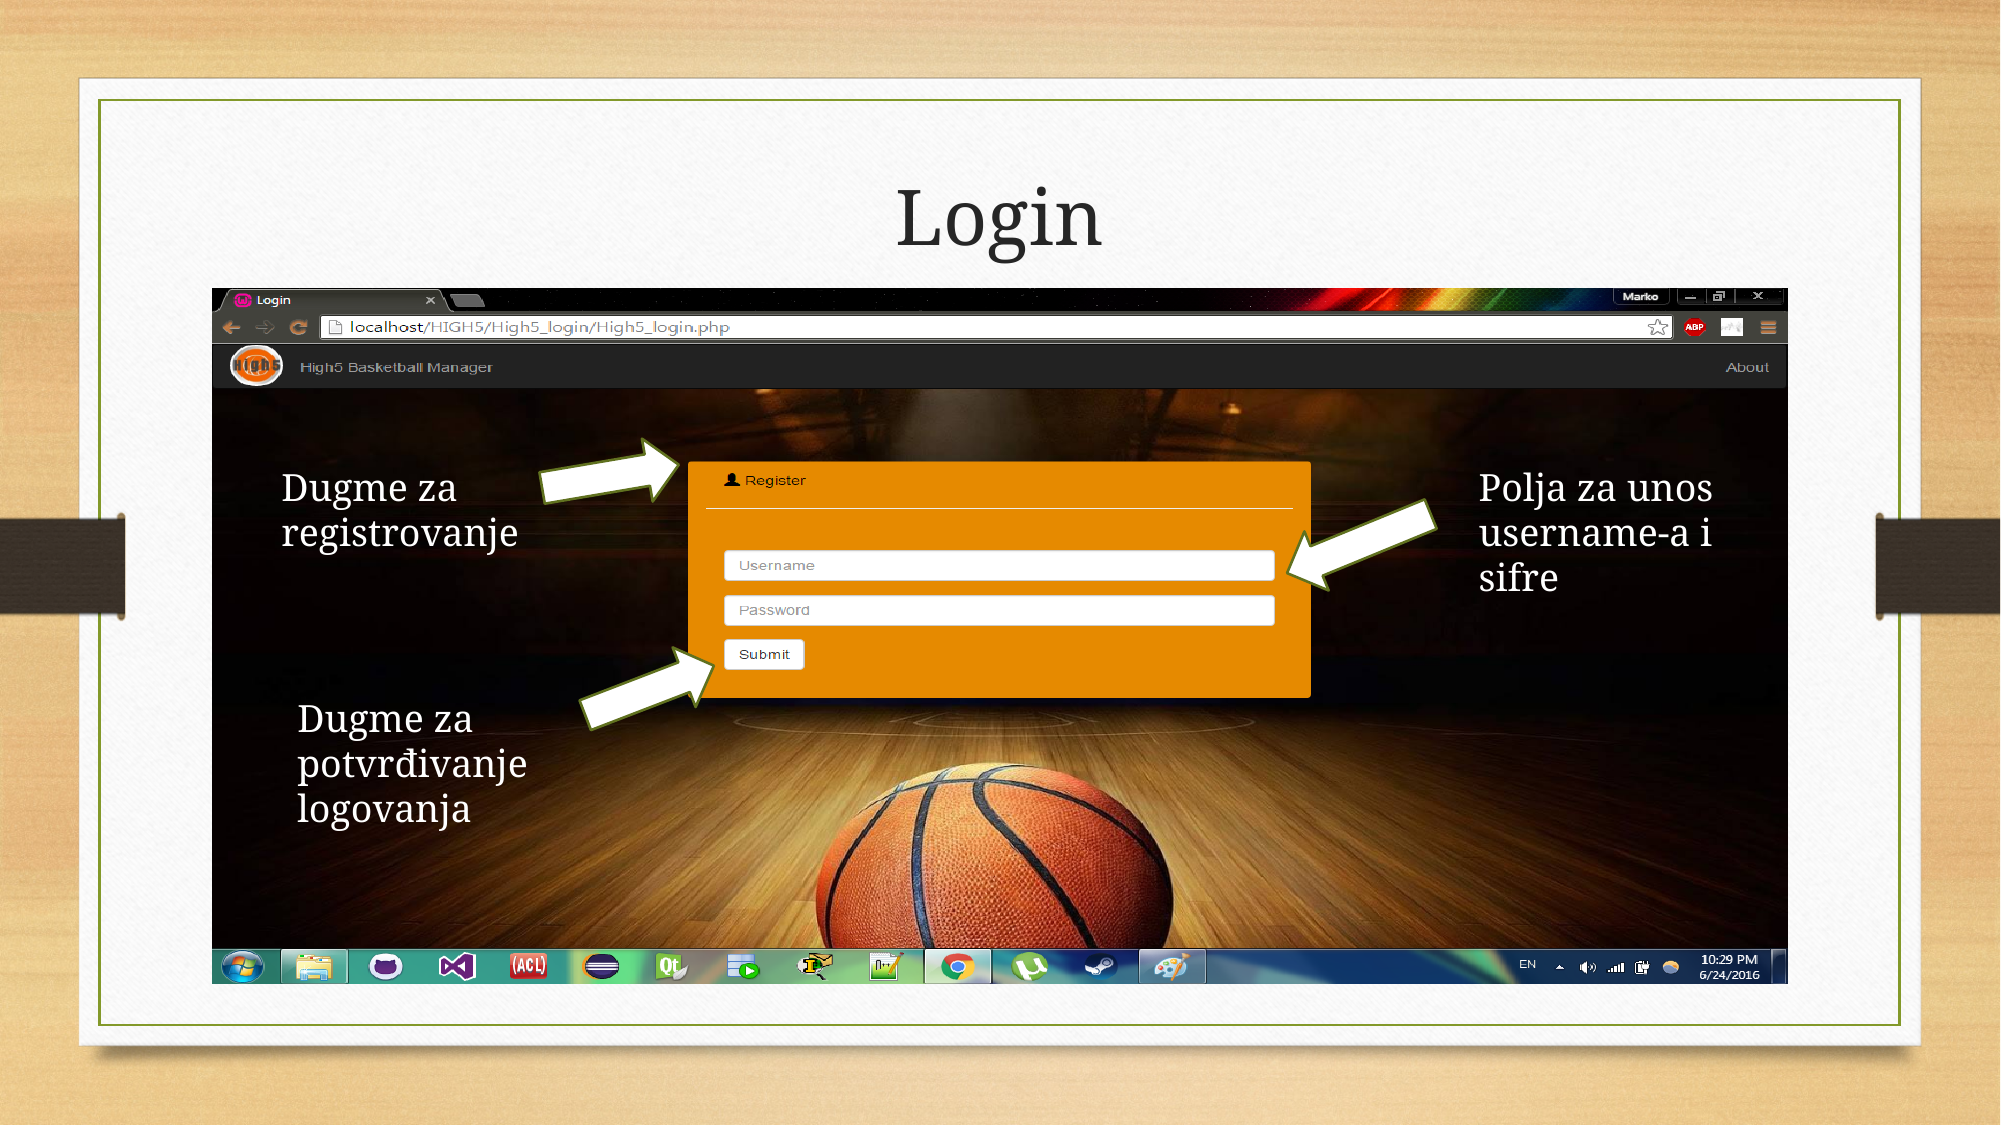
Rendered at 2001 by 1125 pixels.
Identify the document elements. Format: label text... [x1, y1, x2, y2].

title Login [212, 161, 1788, 269]
picture [0, 0, 2001, 1125]
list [212, 288, 1788, 984]
